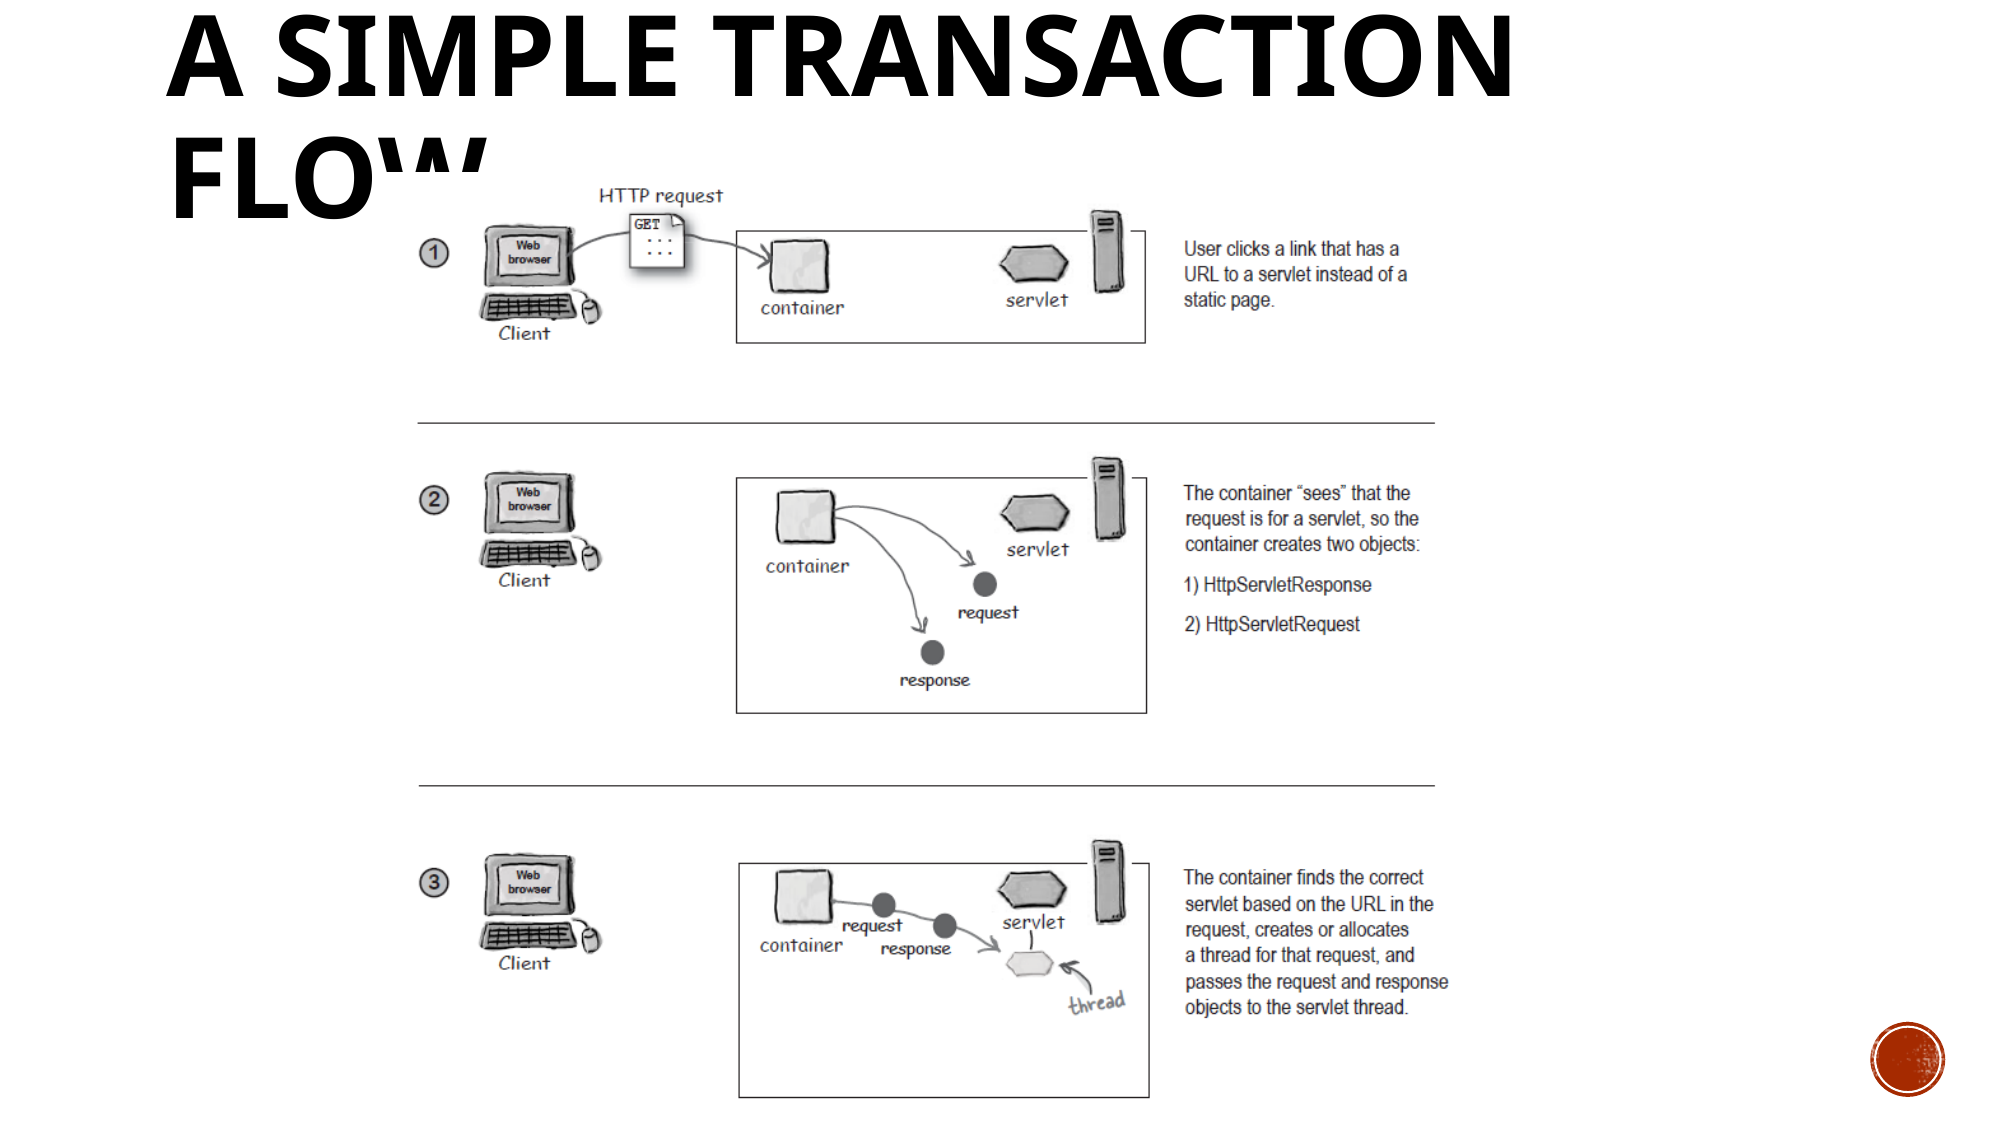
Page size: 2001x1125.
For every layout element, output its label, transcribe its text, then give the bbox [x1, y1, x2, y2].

title A Simple Transaction Flow [151, 0, 1802, 253]
picture [377, 172, 1472, 1125]
